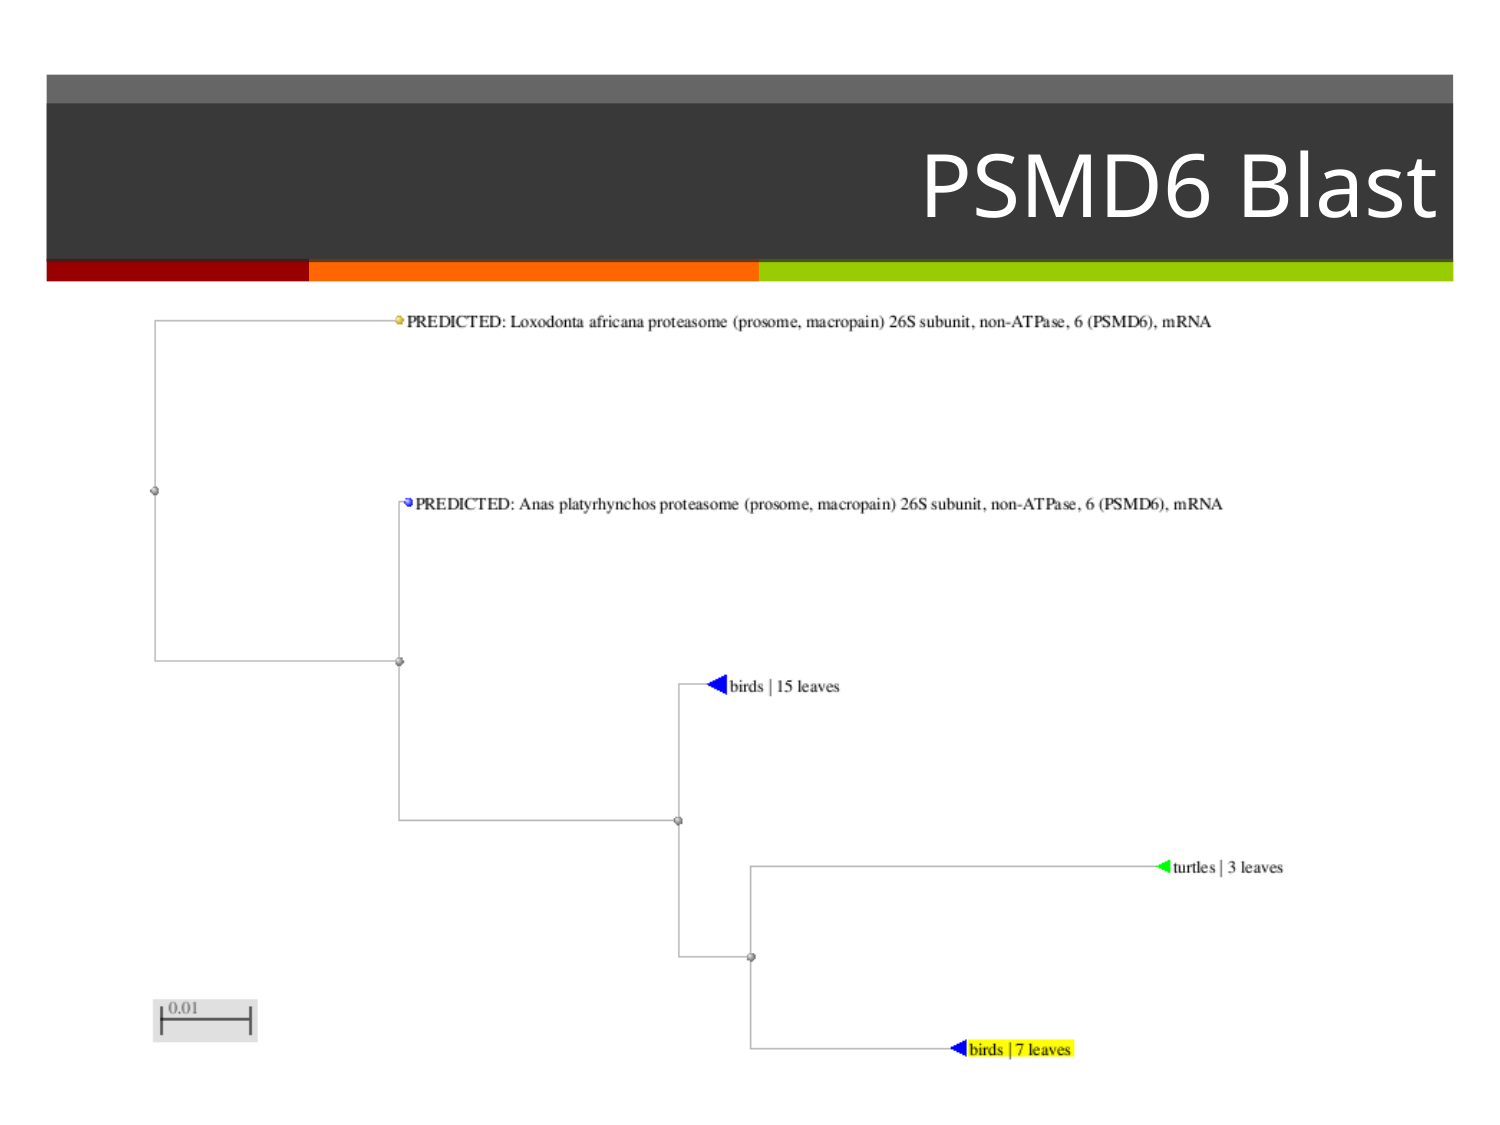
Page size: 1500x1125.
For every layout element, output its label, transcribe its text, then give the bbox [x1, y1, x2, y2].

title PSMD6 Blast [46, 103, 1454, 263]
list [46, 303, 1394, 1064]
